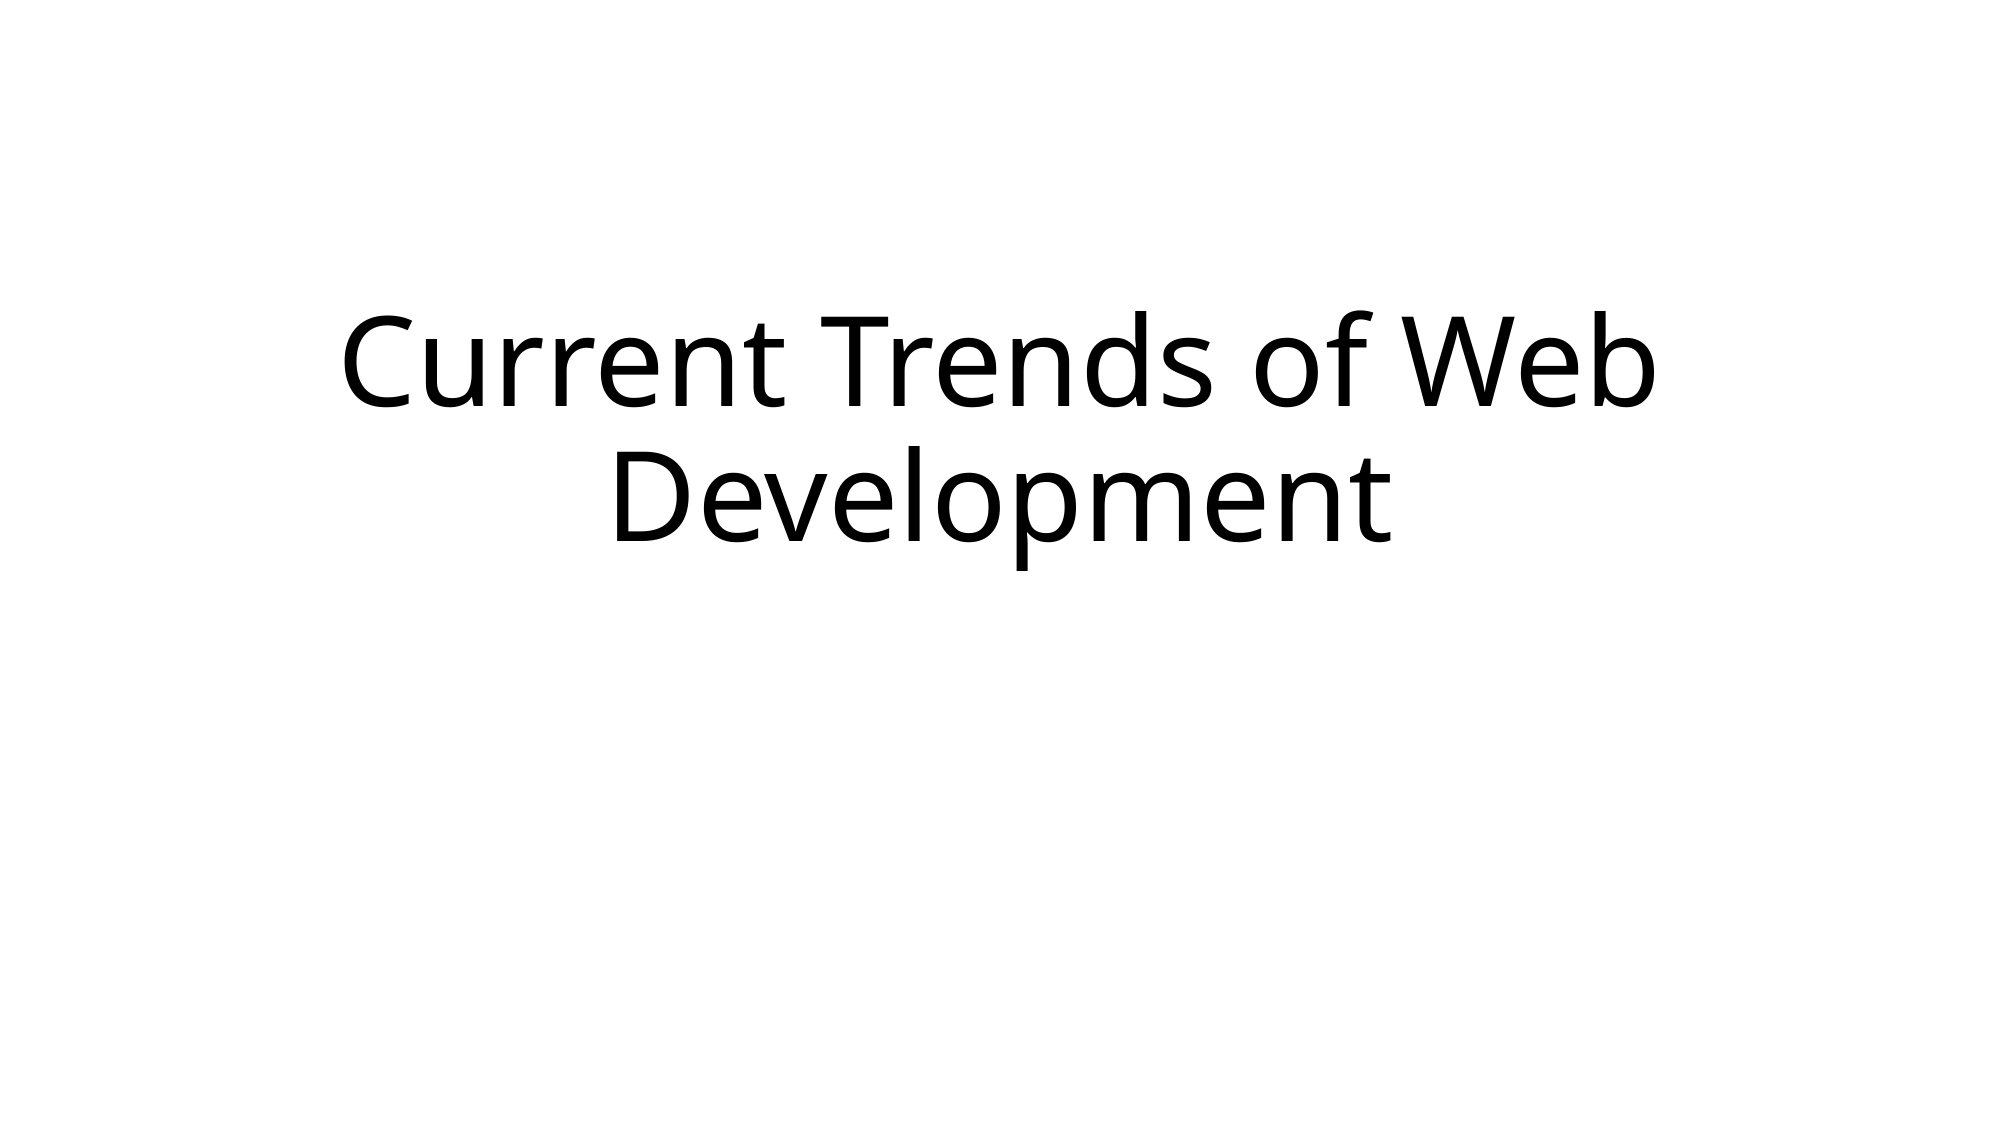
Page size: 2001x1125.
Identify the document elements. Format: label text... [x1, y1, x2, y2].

title Current Trends of Web Development [249, 184, 1750, 576]
